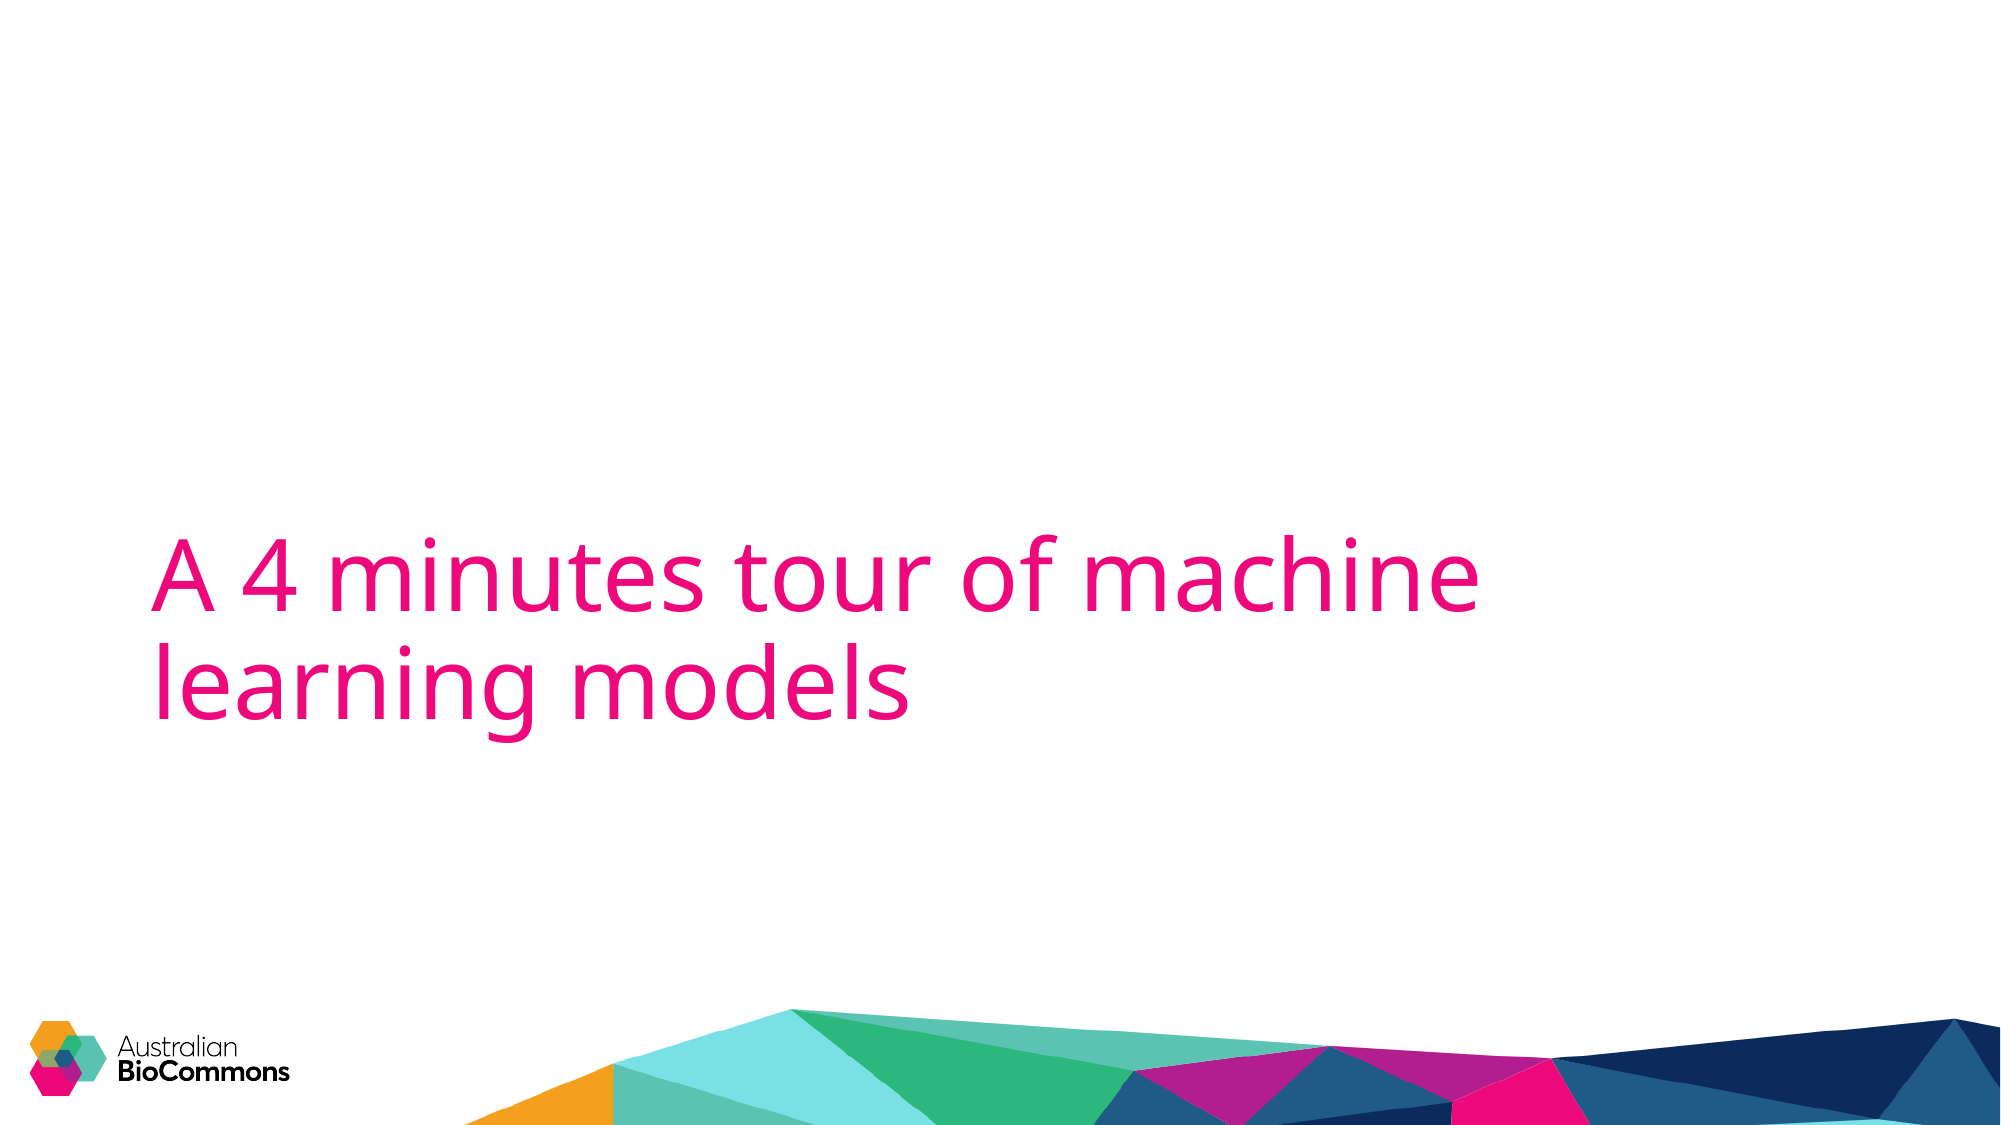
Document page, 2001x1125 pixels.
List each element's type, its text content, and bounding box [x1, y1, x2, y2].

picture [11, 1014, 308, 1103]
picture [428, 992, 2001, 1125]
title A 4 minutes tour of machine learning models [136, 280, 1862, 749]
